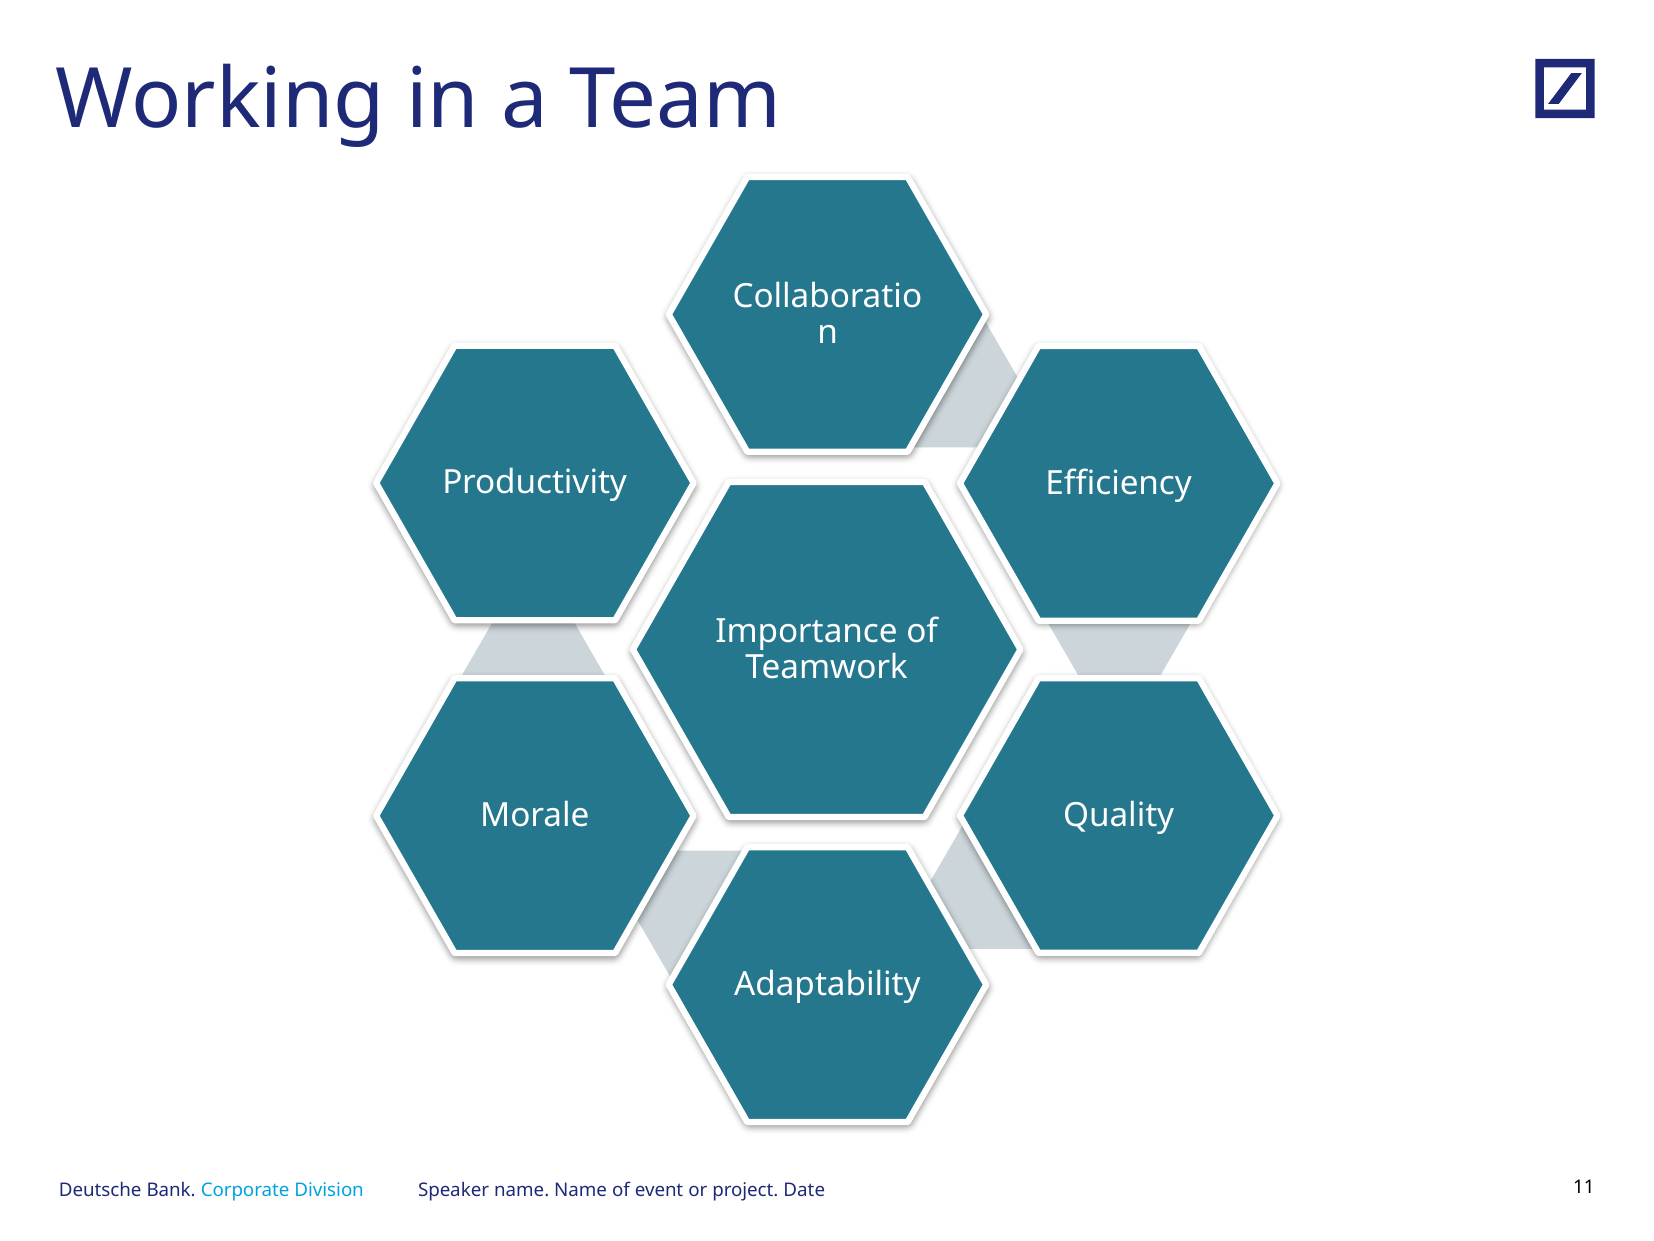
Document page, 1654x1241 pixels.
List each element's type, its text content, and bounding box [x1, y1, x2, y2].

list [58, 176, 1595, 1123]
slide_number 10 [1535, 1181, 1595, 1211]
title Working in a Team [55, 55, 1477, 148]
footer Speaker name. Name of event or project. Date [418, 1181, 1228, 1211]
